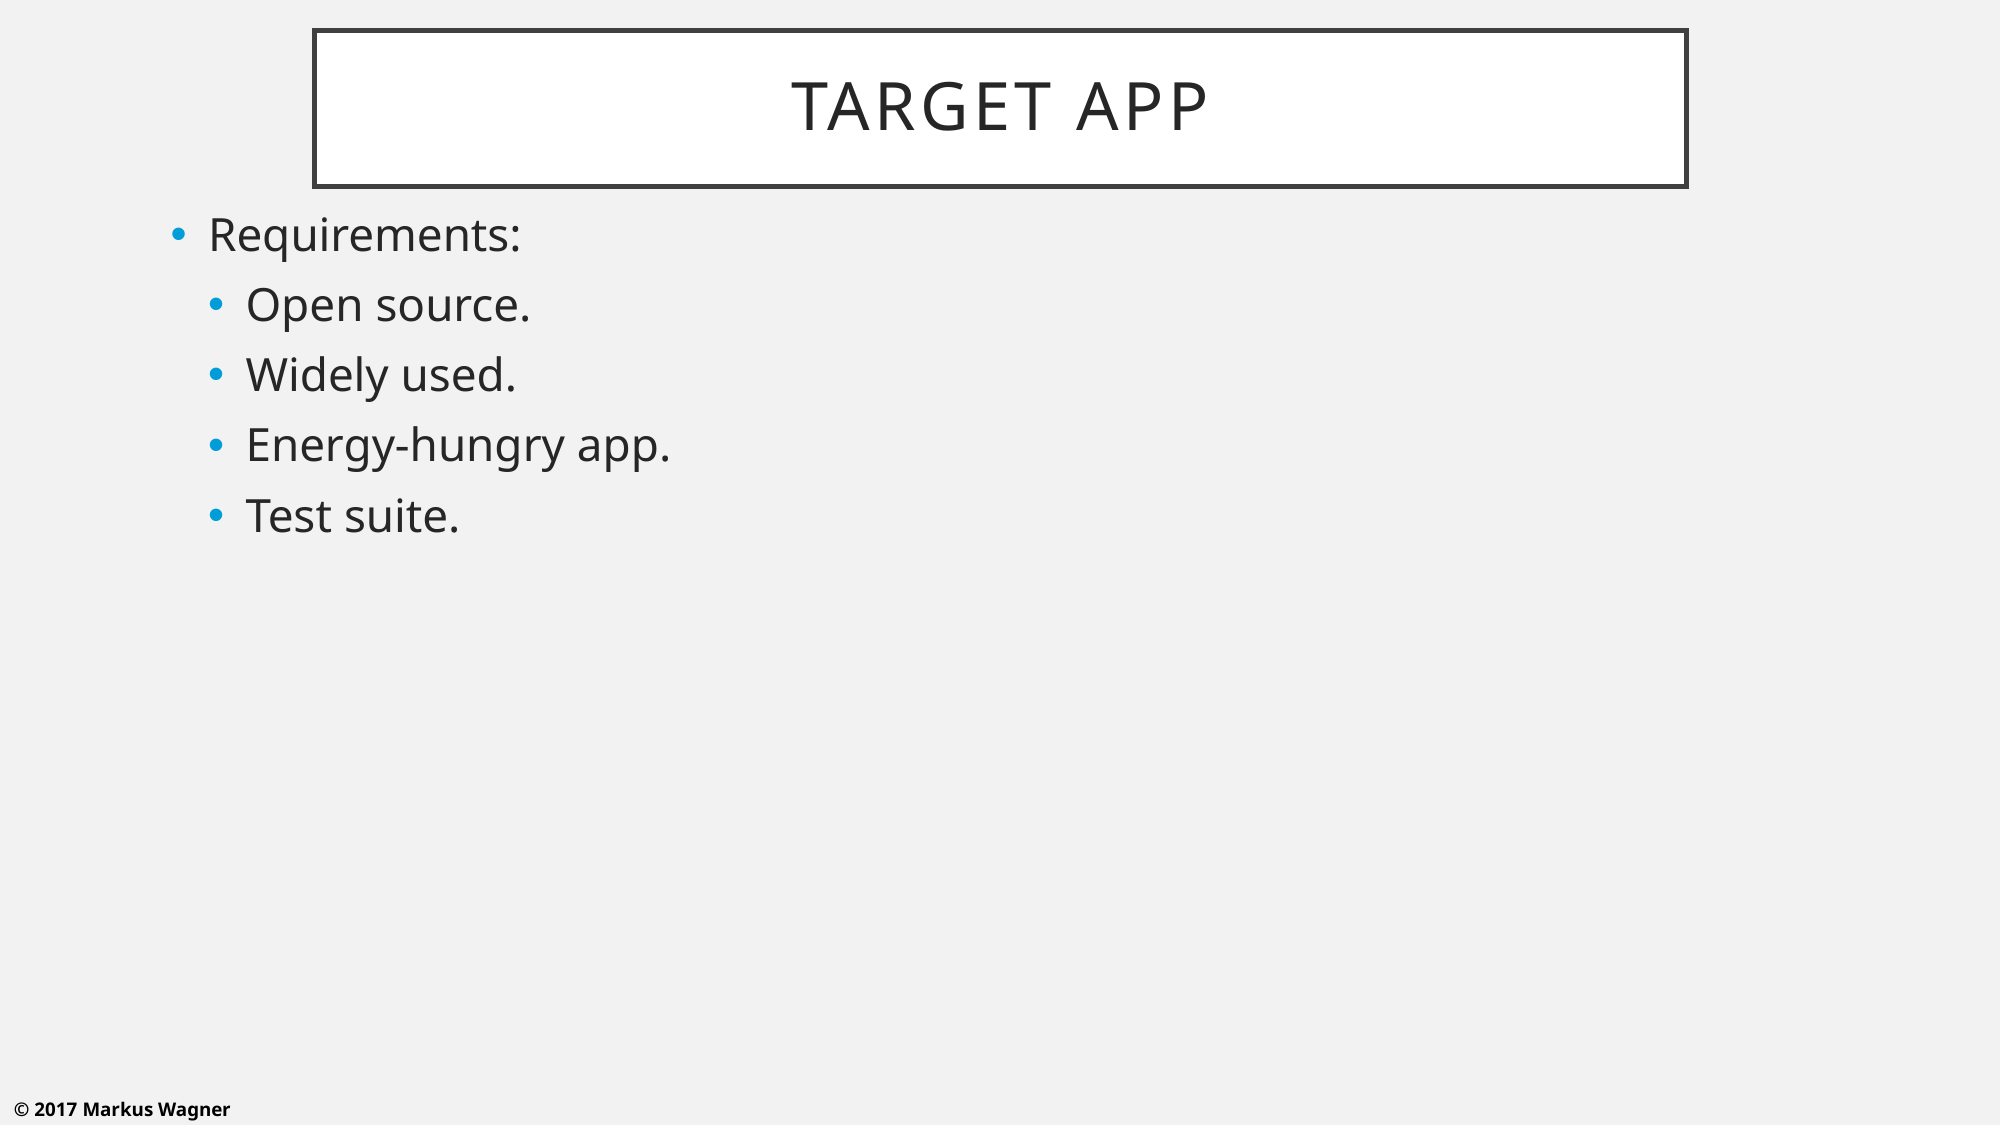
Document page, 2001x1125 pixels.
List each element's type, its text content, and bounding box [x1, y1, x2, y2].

text_box Target APP [314, 30, 1687, 187]
text_box Requirements: Open source. Widely used. Energy-hungry app. Test suite. [118, 204, 2000, 1005]
